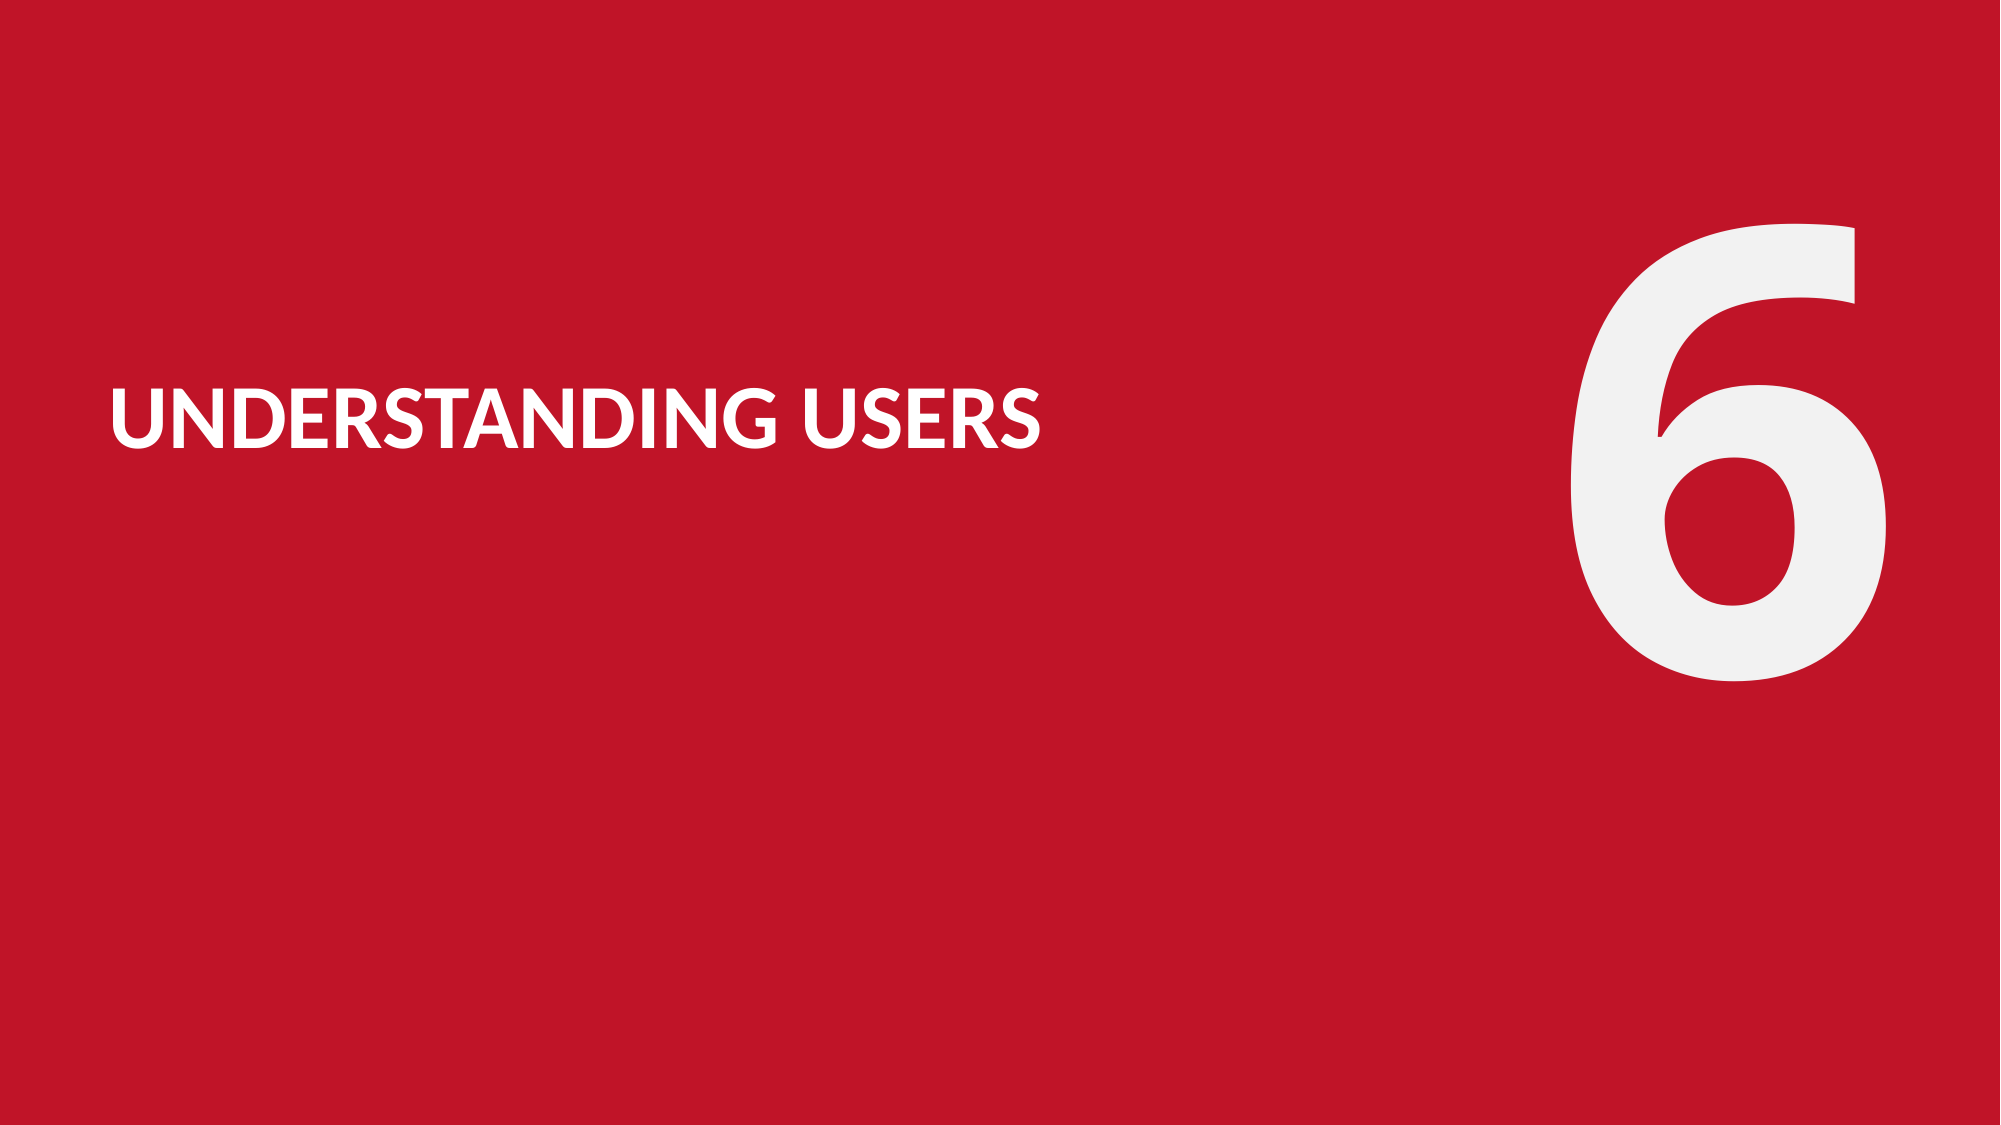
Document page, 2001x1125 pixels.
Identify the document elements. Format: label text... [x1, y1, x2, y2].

list 6 [968, 35, 1923, 808]
title Understanding Users [93, 349, 1907, 1055]
